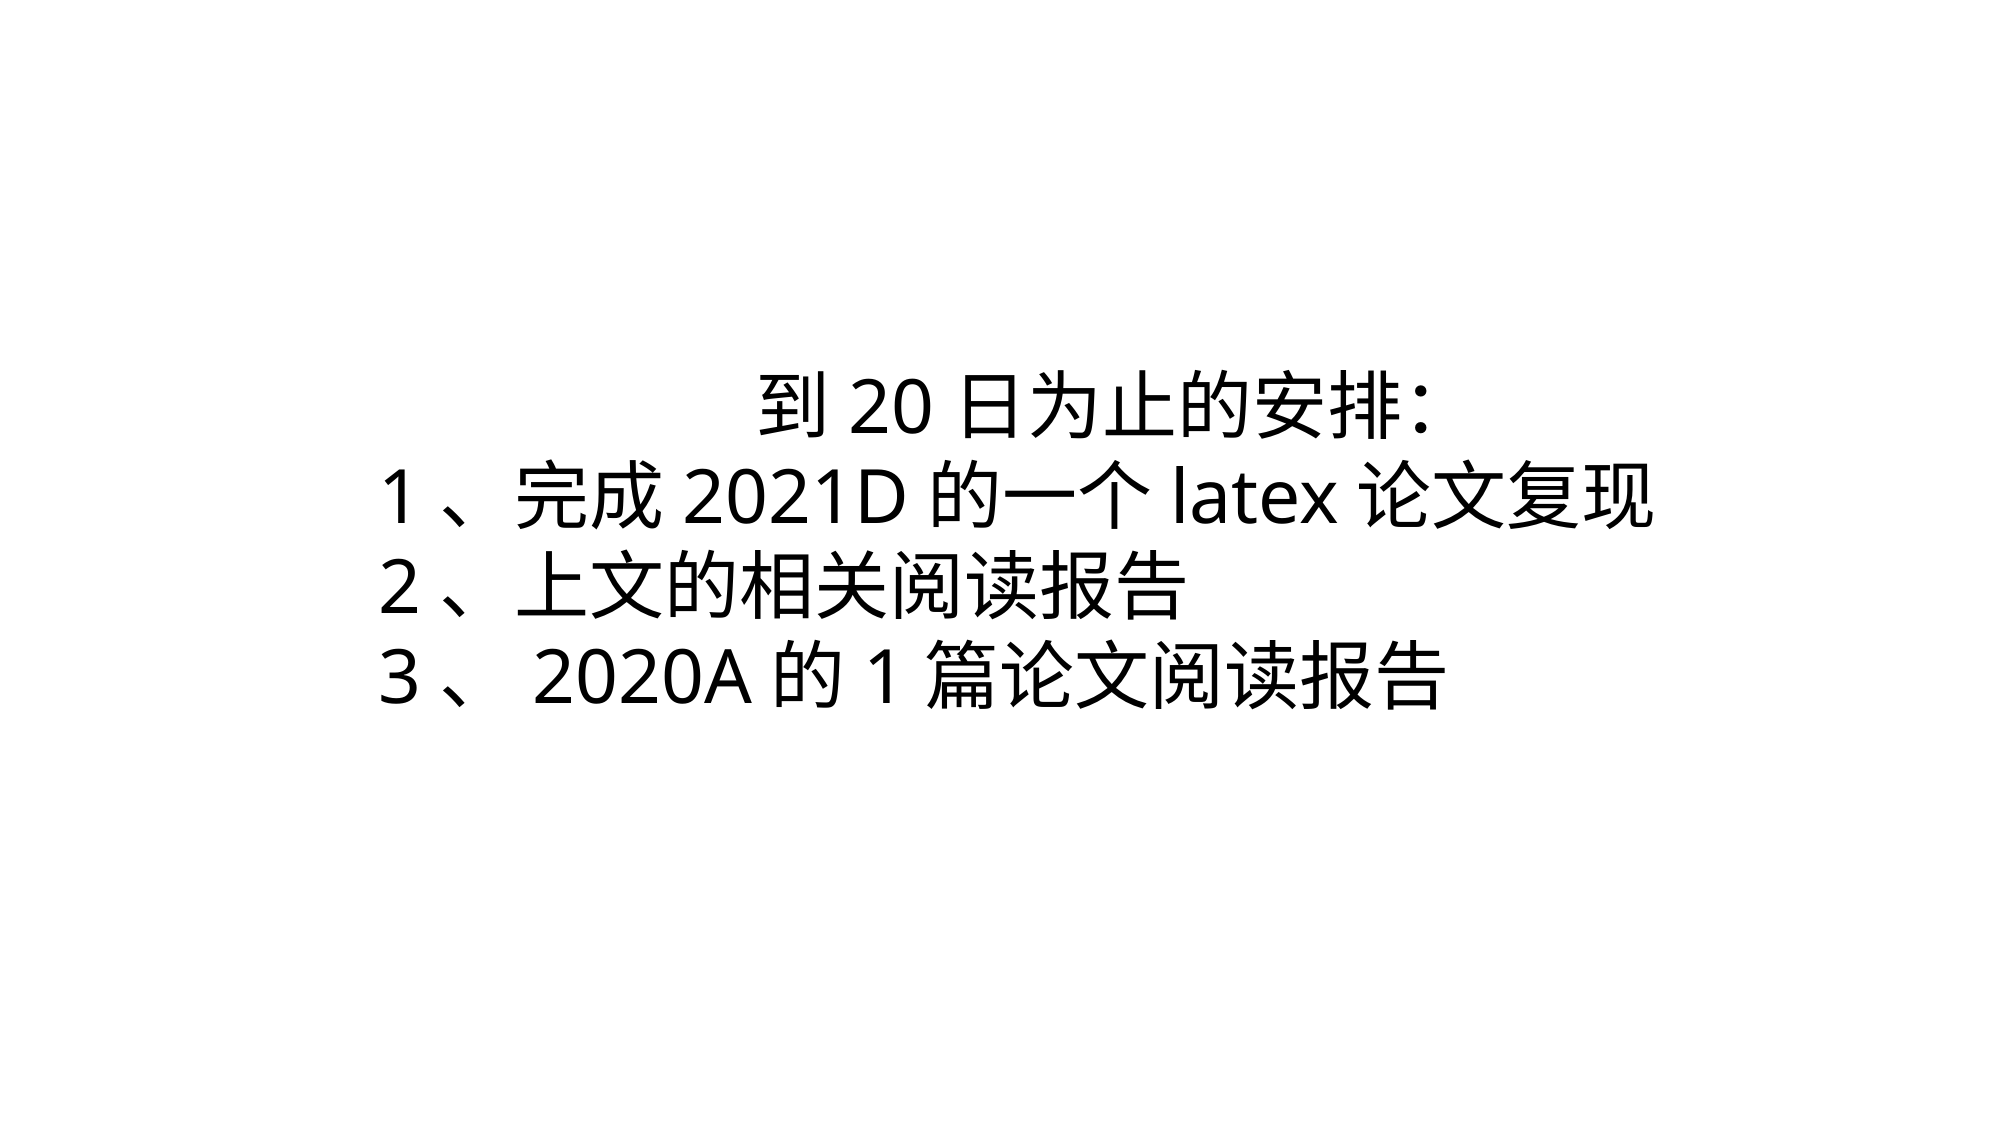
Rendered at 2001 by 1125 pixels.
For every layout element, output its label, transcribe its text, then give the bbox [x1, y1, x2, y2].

text_box 到20日为止的安排： 1、完成2021D的一个latex论文复现 2、上文的相关阅读报告 3、2020A的1篇论文阅读报告 [363, 350, 1870, 726]
